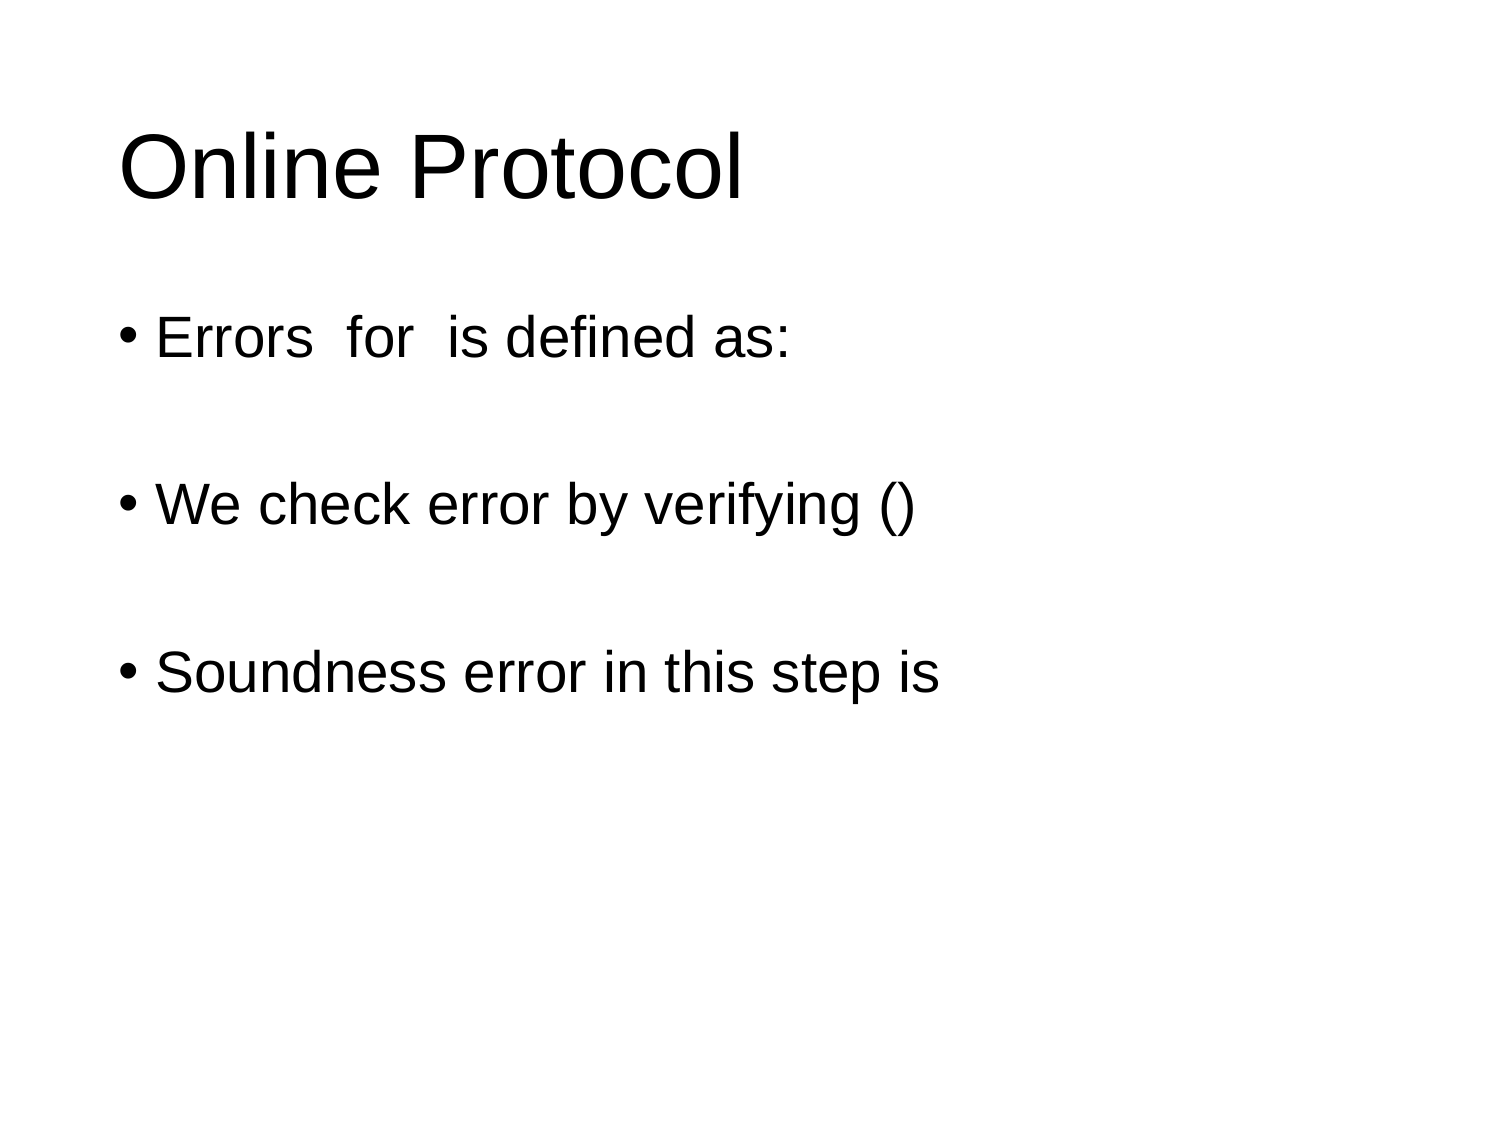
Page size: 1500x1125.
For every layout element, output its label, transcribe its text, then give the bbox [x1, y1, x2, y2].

title Online Protocol [103, 59, 1397, 278]
